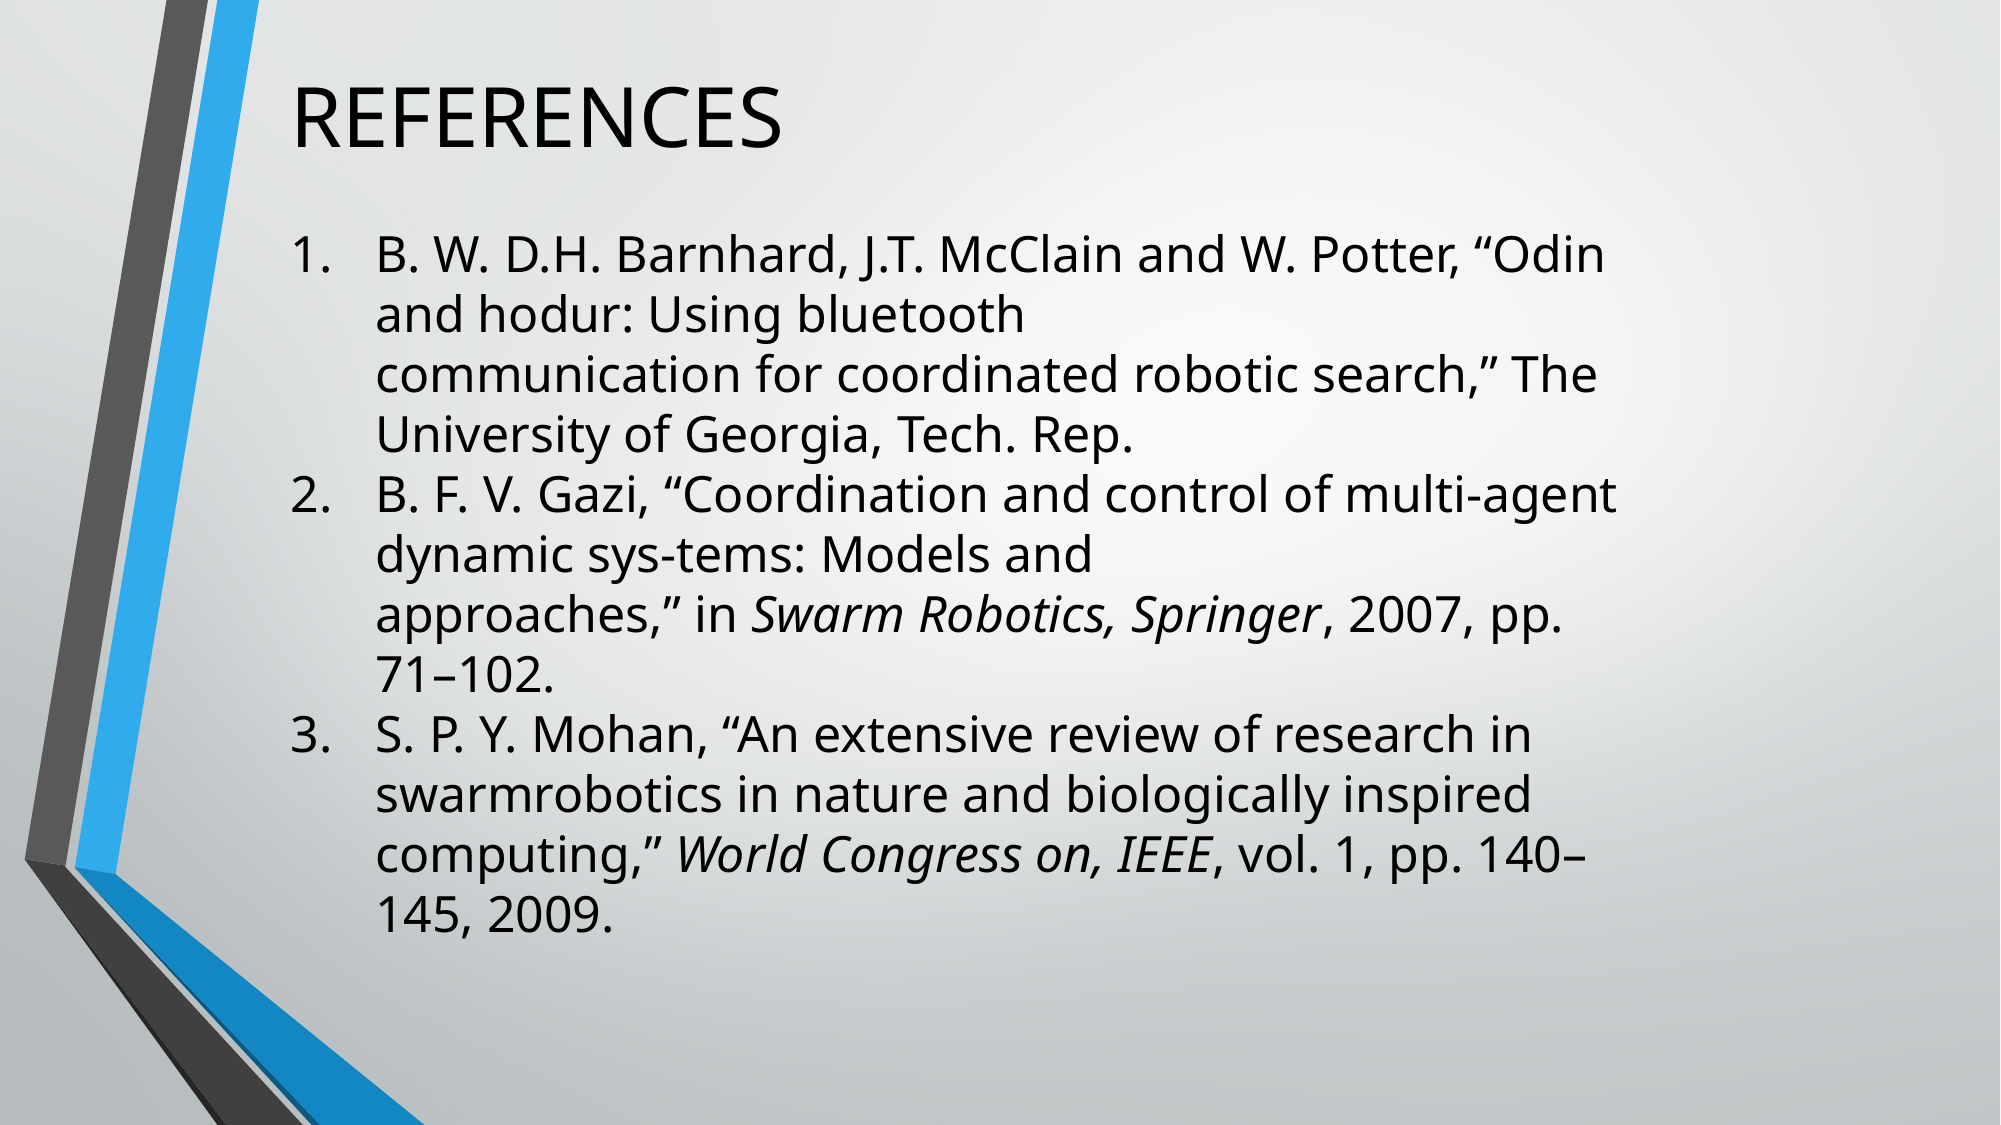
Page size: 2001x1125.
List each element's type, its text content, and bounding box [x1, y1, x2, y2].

text_box REFERENCES [276, 56, 1240, 172]
text_box B. W. D.H. Barnhard, J.T. McClain and W. Potter, “Odin and hodur: Using bluetooth communication for coordinated robotic search,” The University of Georgia, Tech. Rep. B. F. V. Gazi, “Coordination and control of multi-agent dynamic sys-tems: Models and approaches,” in Swarm Robotics, Springer, 2007, pp. 71–102. S. P. Y. Mohan, “An extensive review of research in swarmrobotics in nature and biologically inspired computing,” World Congress on, IEEE, vol. 1, pp. 140–145, 2009. [276, 215, 1650, 1125]
